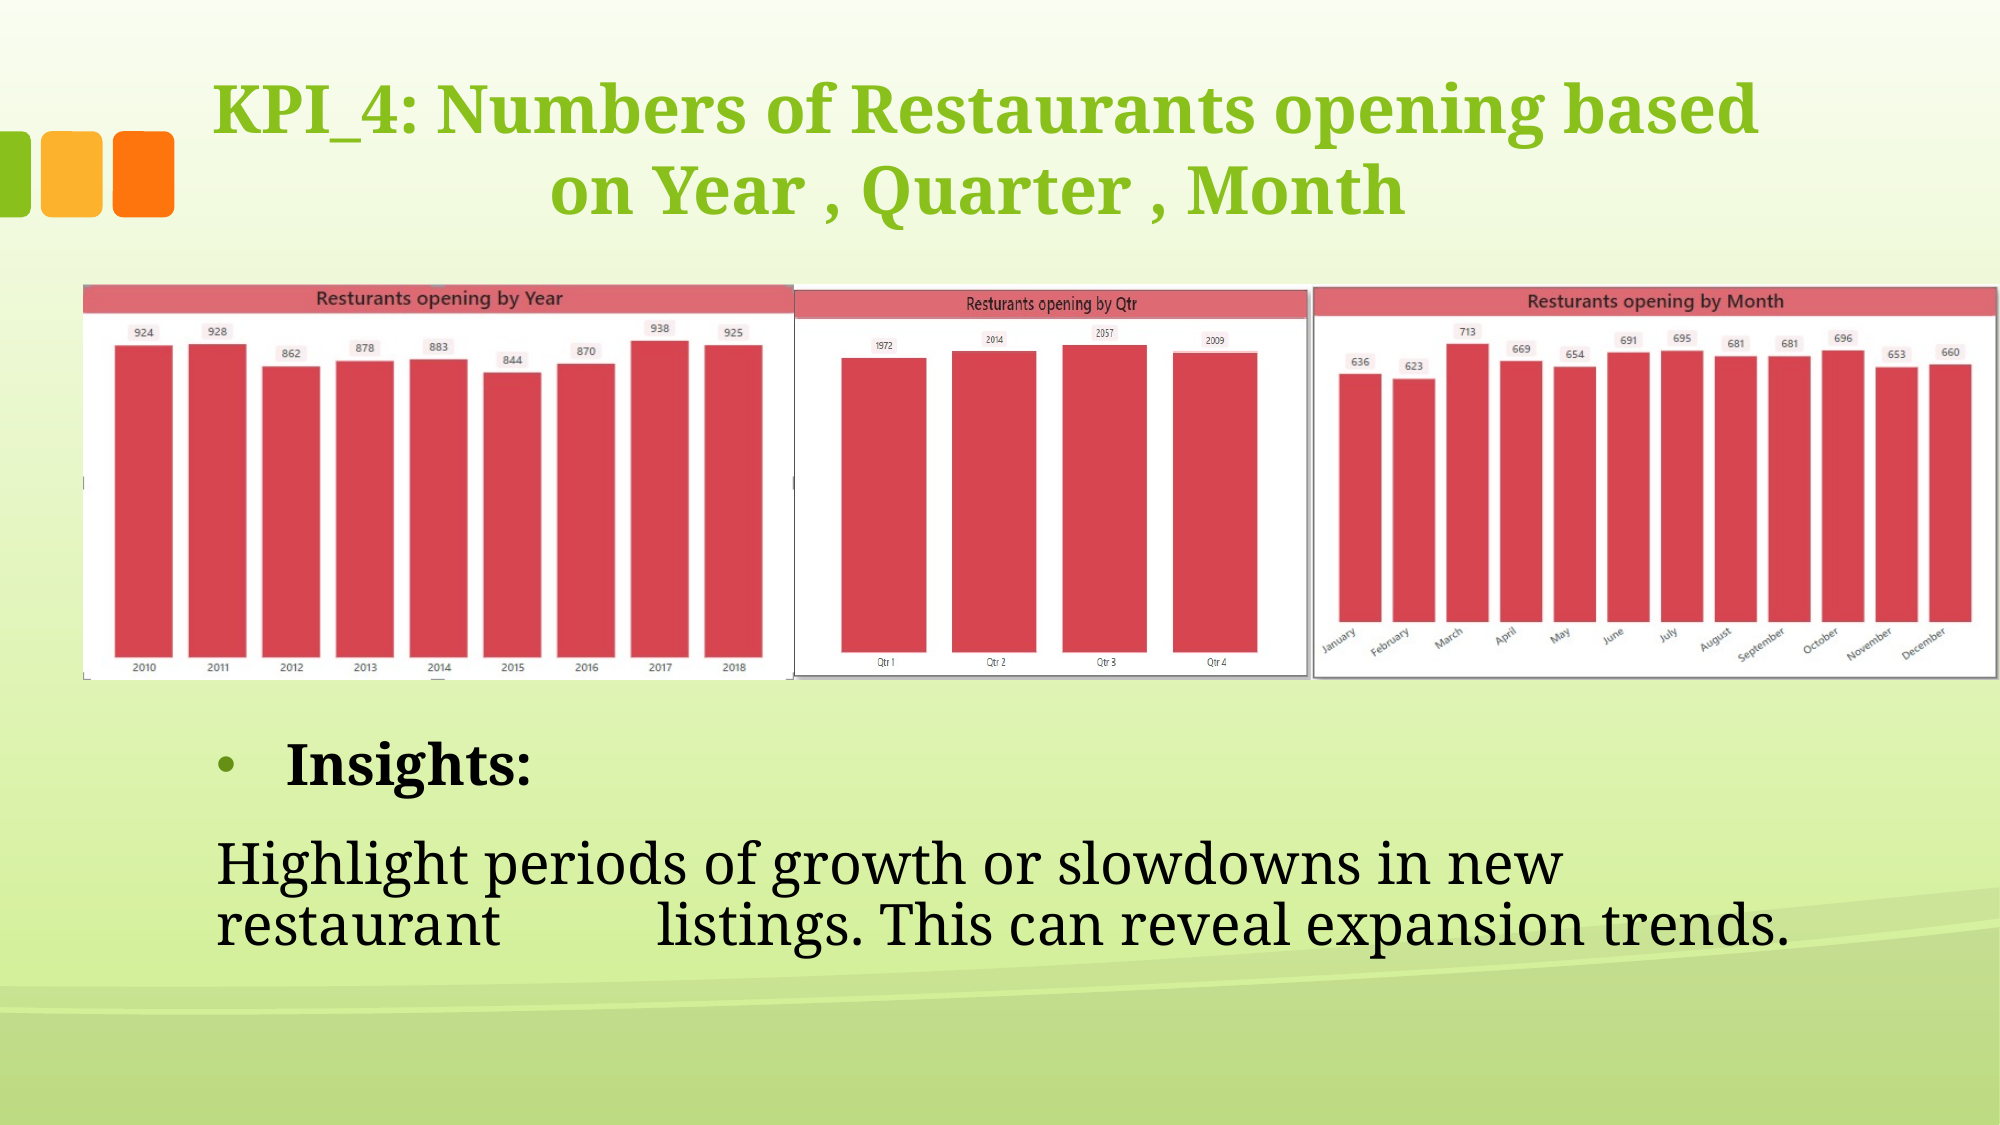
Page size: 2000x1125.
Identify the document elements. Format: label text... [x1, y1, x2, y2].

title KPI_4: Numbers of Restaurants opening based on Year , Quarter , Month [187, 24, 1787, 238]
list Insights: Highlight periods of growth or slowdowns in new restaurant listings. This can reveal expansion trends. [187, 726, 1844, 978]
picture [83, 284, 2000, 680]
